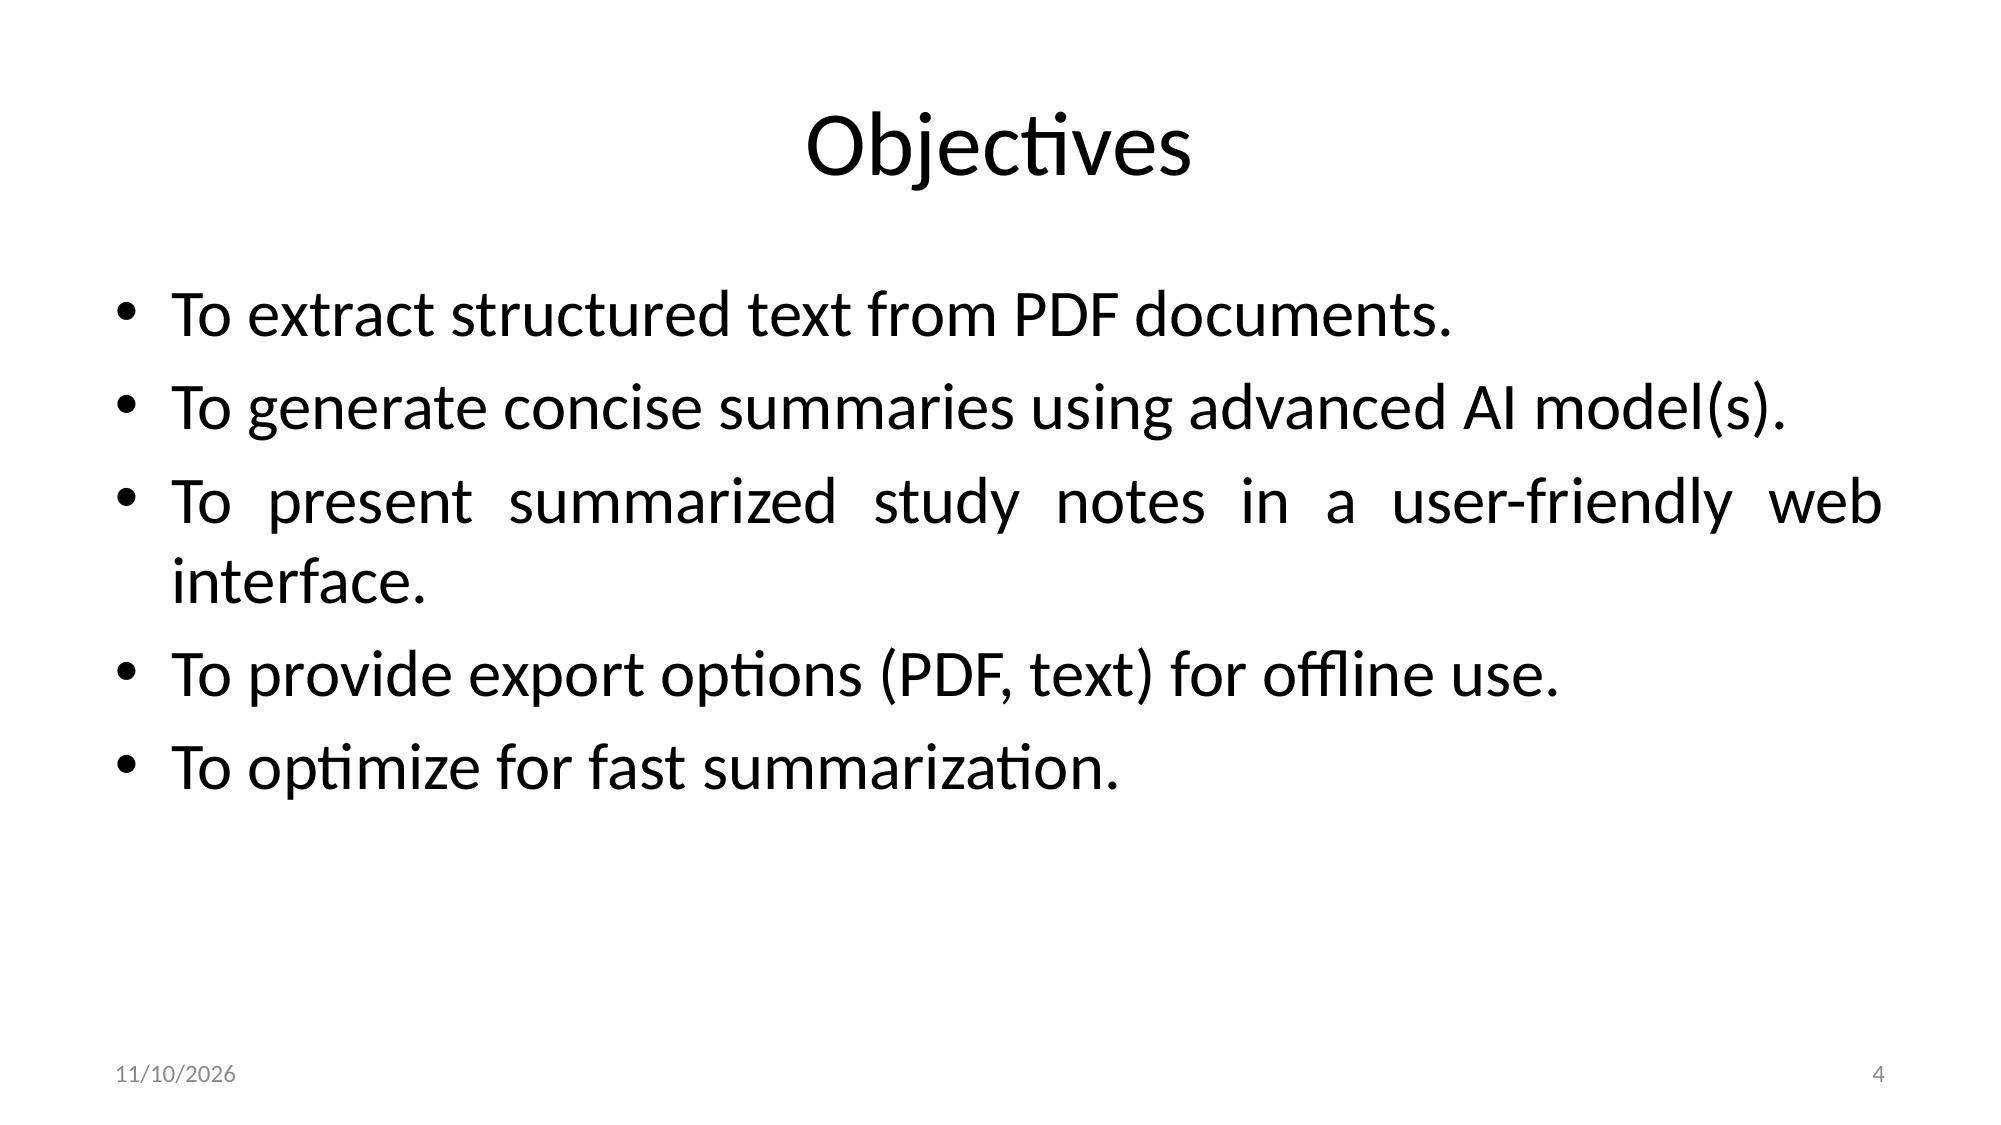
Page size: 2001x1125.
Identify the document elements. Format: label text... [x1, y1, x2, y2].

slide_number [99, 1042, 567, 1103]
title Objectives [99, 45, 1900, 233]
slide_number 4 [1433, 1042, 1900, 1103]
list To extract structured text from PDF documents. To generate concise summaries using advanced AI model(s). To present summarized study notes in a user-friendly web interface. To provide export options (PDF, text) for offline use. To optimize for fast summarization. [99, 262, 1900, 1005]
